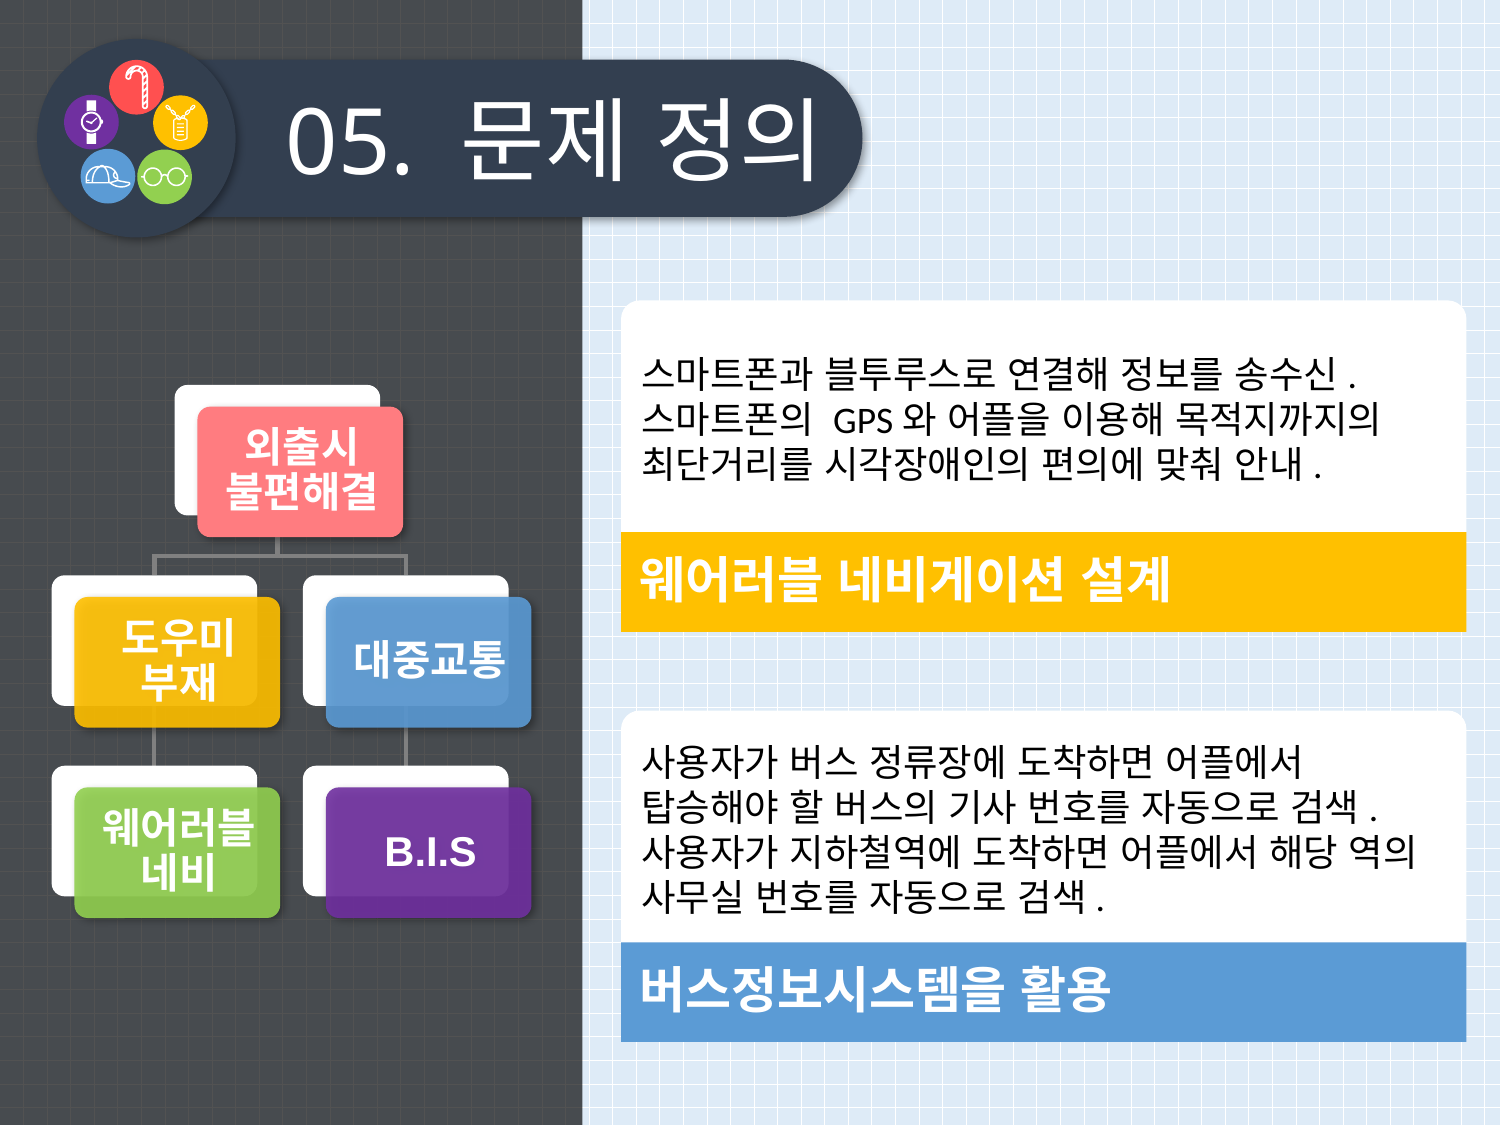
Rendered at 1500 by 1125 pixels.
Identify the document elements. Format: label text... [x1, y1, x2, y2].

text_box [51, 315, 532, 988]
text_box [0, 0, 583, 1125]
text_box 05. 문제 정의 [236, 58, 864, 218]
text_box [37, 38, 236, 238]
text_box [620, 300, 1467, 1042]
